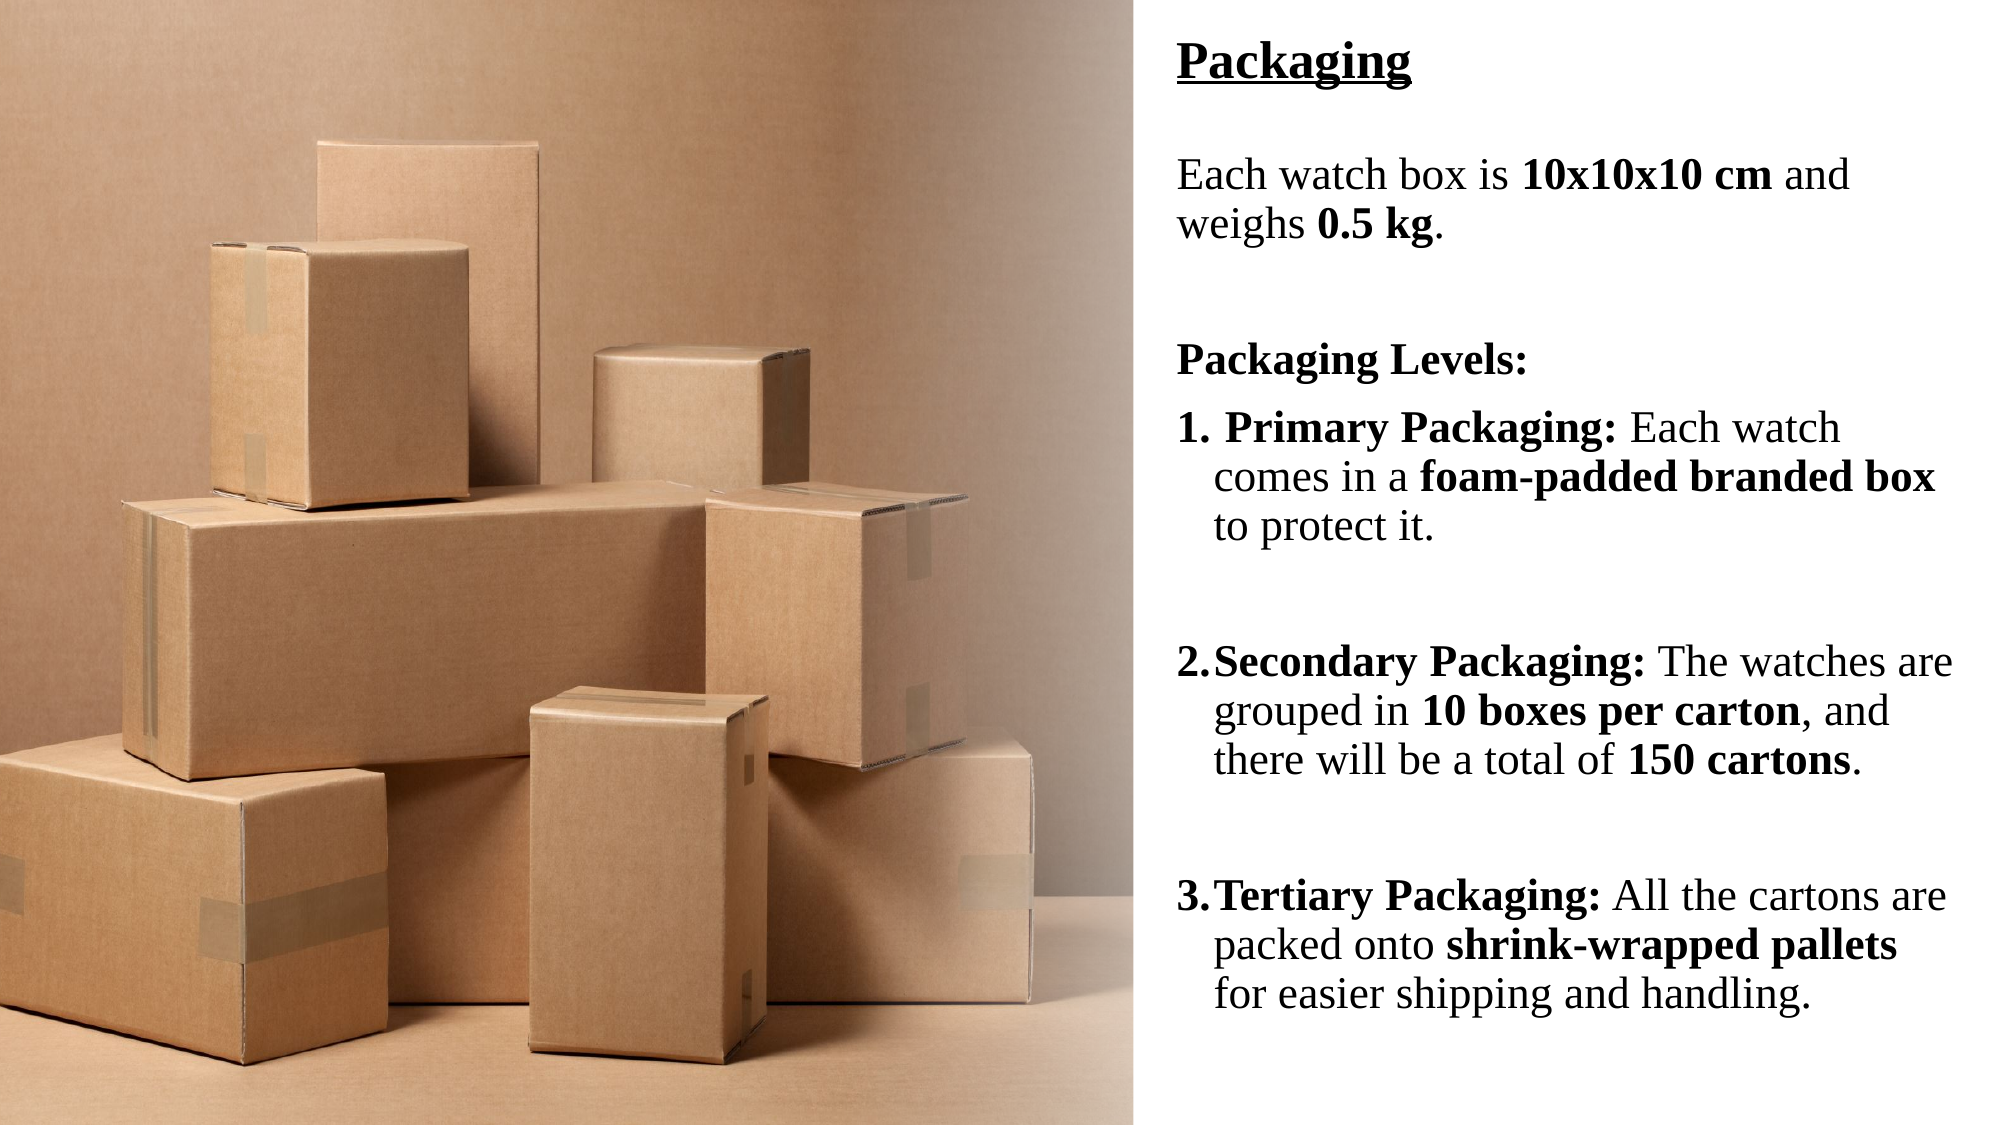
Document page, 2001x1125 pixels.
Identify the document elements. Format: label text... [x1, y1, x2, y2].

text_box [1134, 0, 2000, 1125]
list Packaging Each watch box is 10x10x10 cm and weighs 0.5 kg. Packaging Levels: Primary Packaging: Each watch comes in a foam-padded branded box to protect it. Secondary Packaging: The watches are grouped in 10 boxes per carton, and there will be a total of 150 cartons. Tertiary Packaging: All the cartons are packed onto shrink-wrapped pallets for easier shipping and handling. [1161, 24, 1974, 1114]
picture [0, 0, 1134, 1125]
